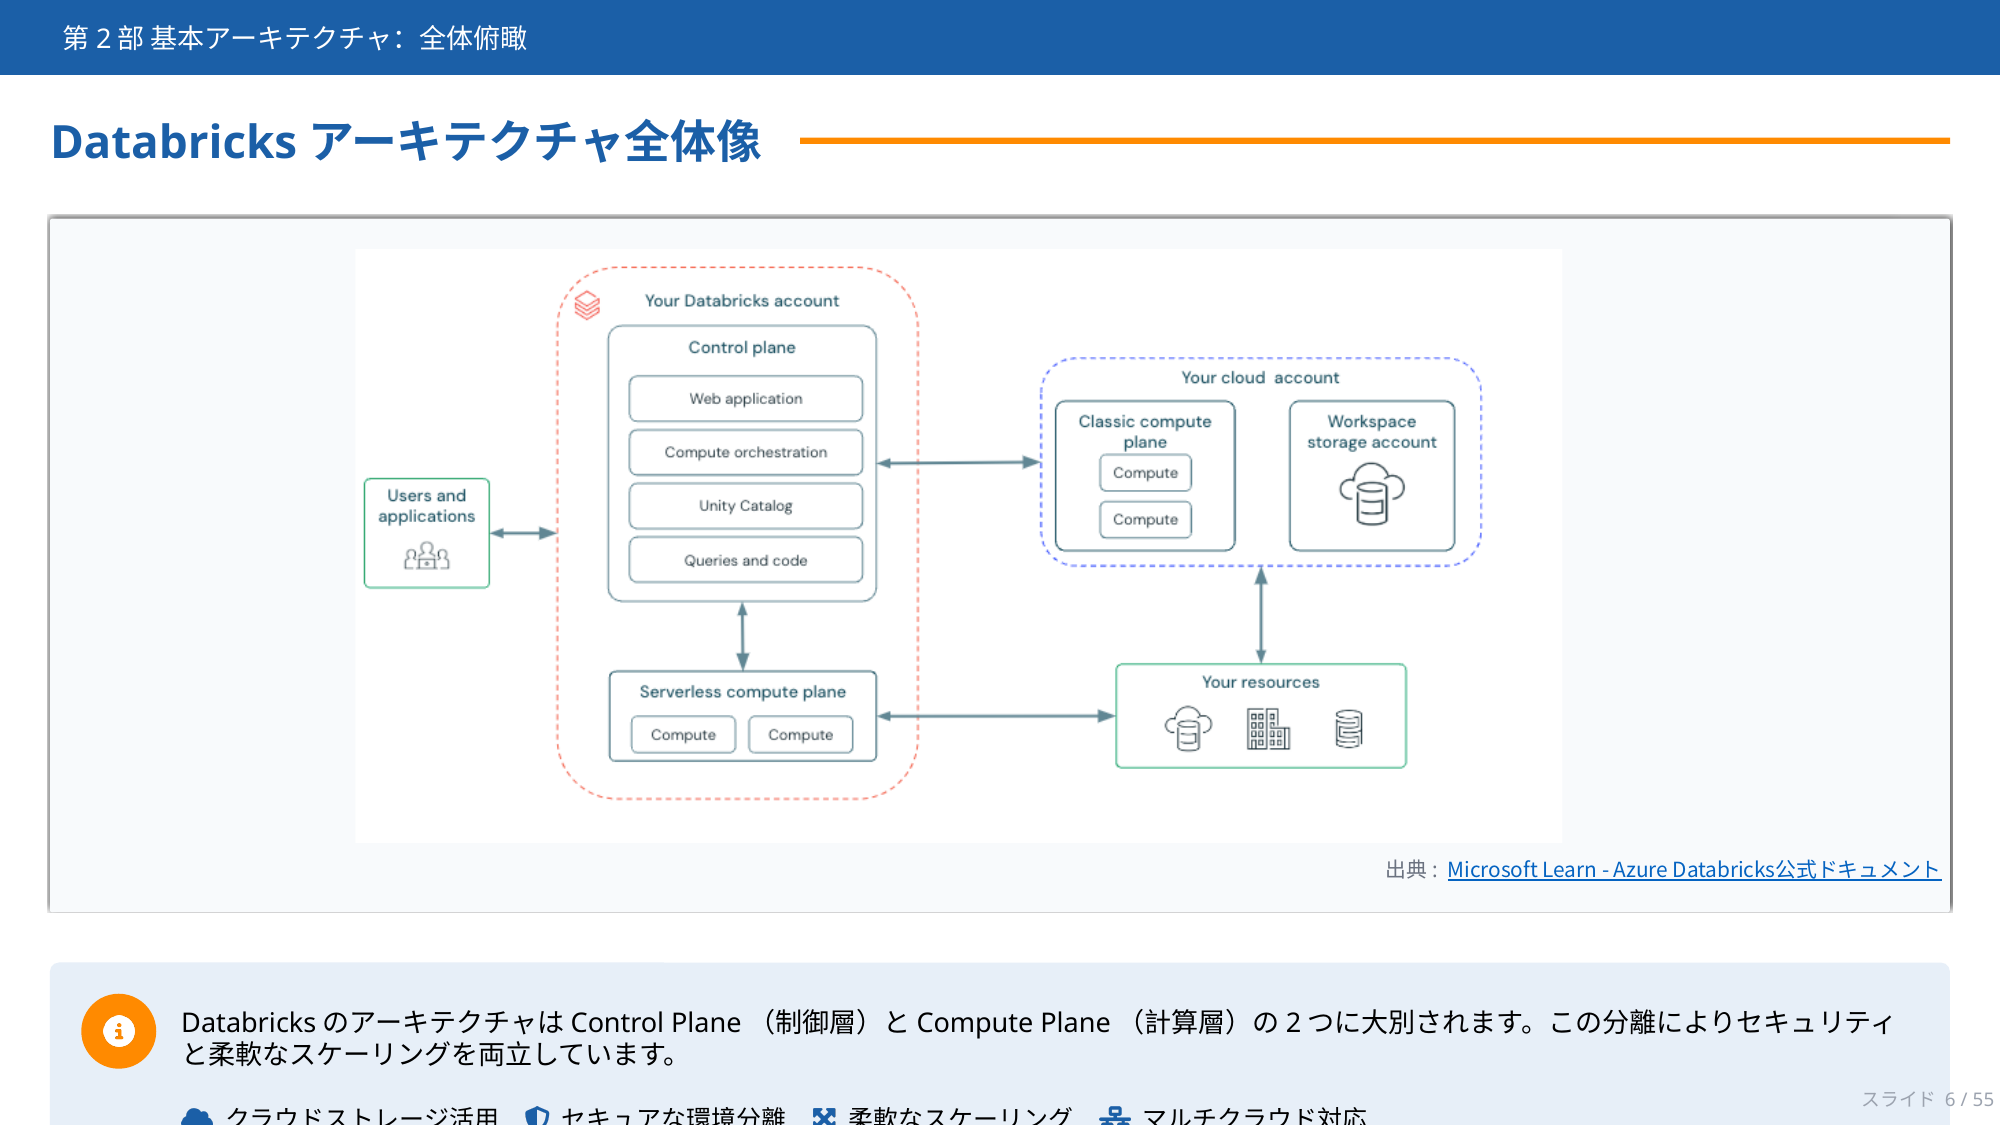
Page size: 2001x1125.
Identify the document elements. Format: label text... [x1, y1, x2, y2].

text_box マルチクラウド対応 [1142, 1099, 1389, 1125]
text_box [81, 993, 157, 1069]
picture [103, 1015, 135, 1047]
text_box 出典: Microsoft Learn - Azure Databricks公式ドキュメント [1350, 856, 1942, 888]
picture [524, 1106, 550, 1125]
picture [1098, 1106, 1131, 1125]
picture [355, 249, 1563, 843]
text_box [0, 0, 2000, 75]
text_box DatabricksのアーキテクチャはControl Plane（制御層）とCompute Plane（計算層）の2つに大別されます。この分離によりセキュリティと柔軟なスケーリングを両立しています。 [181, 995, 1915, 1080]
text_box 第2部 基本アーキテクチャ：全体俯瞰 [62, 17, 556, 58]
text_box スライド 6 / 55 [1861, 1085, 2000, 1113]
text_box [800, 137, 1951, 144]
text_box クラウドストレージ活用 [224, 1099, 519, 1125]
text_box [0, 75, 2000, 1125]
text_box [49, 962, 1950, 1125]
picture [811, 1106, 837, 1125]
text_box Databricksアーキテクチャ全体像 [49, 106, 800, 175]
text_box セキュアな環境分離 [561, 1099, 806, 1125]
text_box [49, 218, 1950, 913]
text_box 柔軟なスケーリング [848, 1099, 1095, 1125]
picture [181, 1106, 213, 1125]
